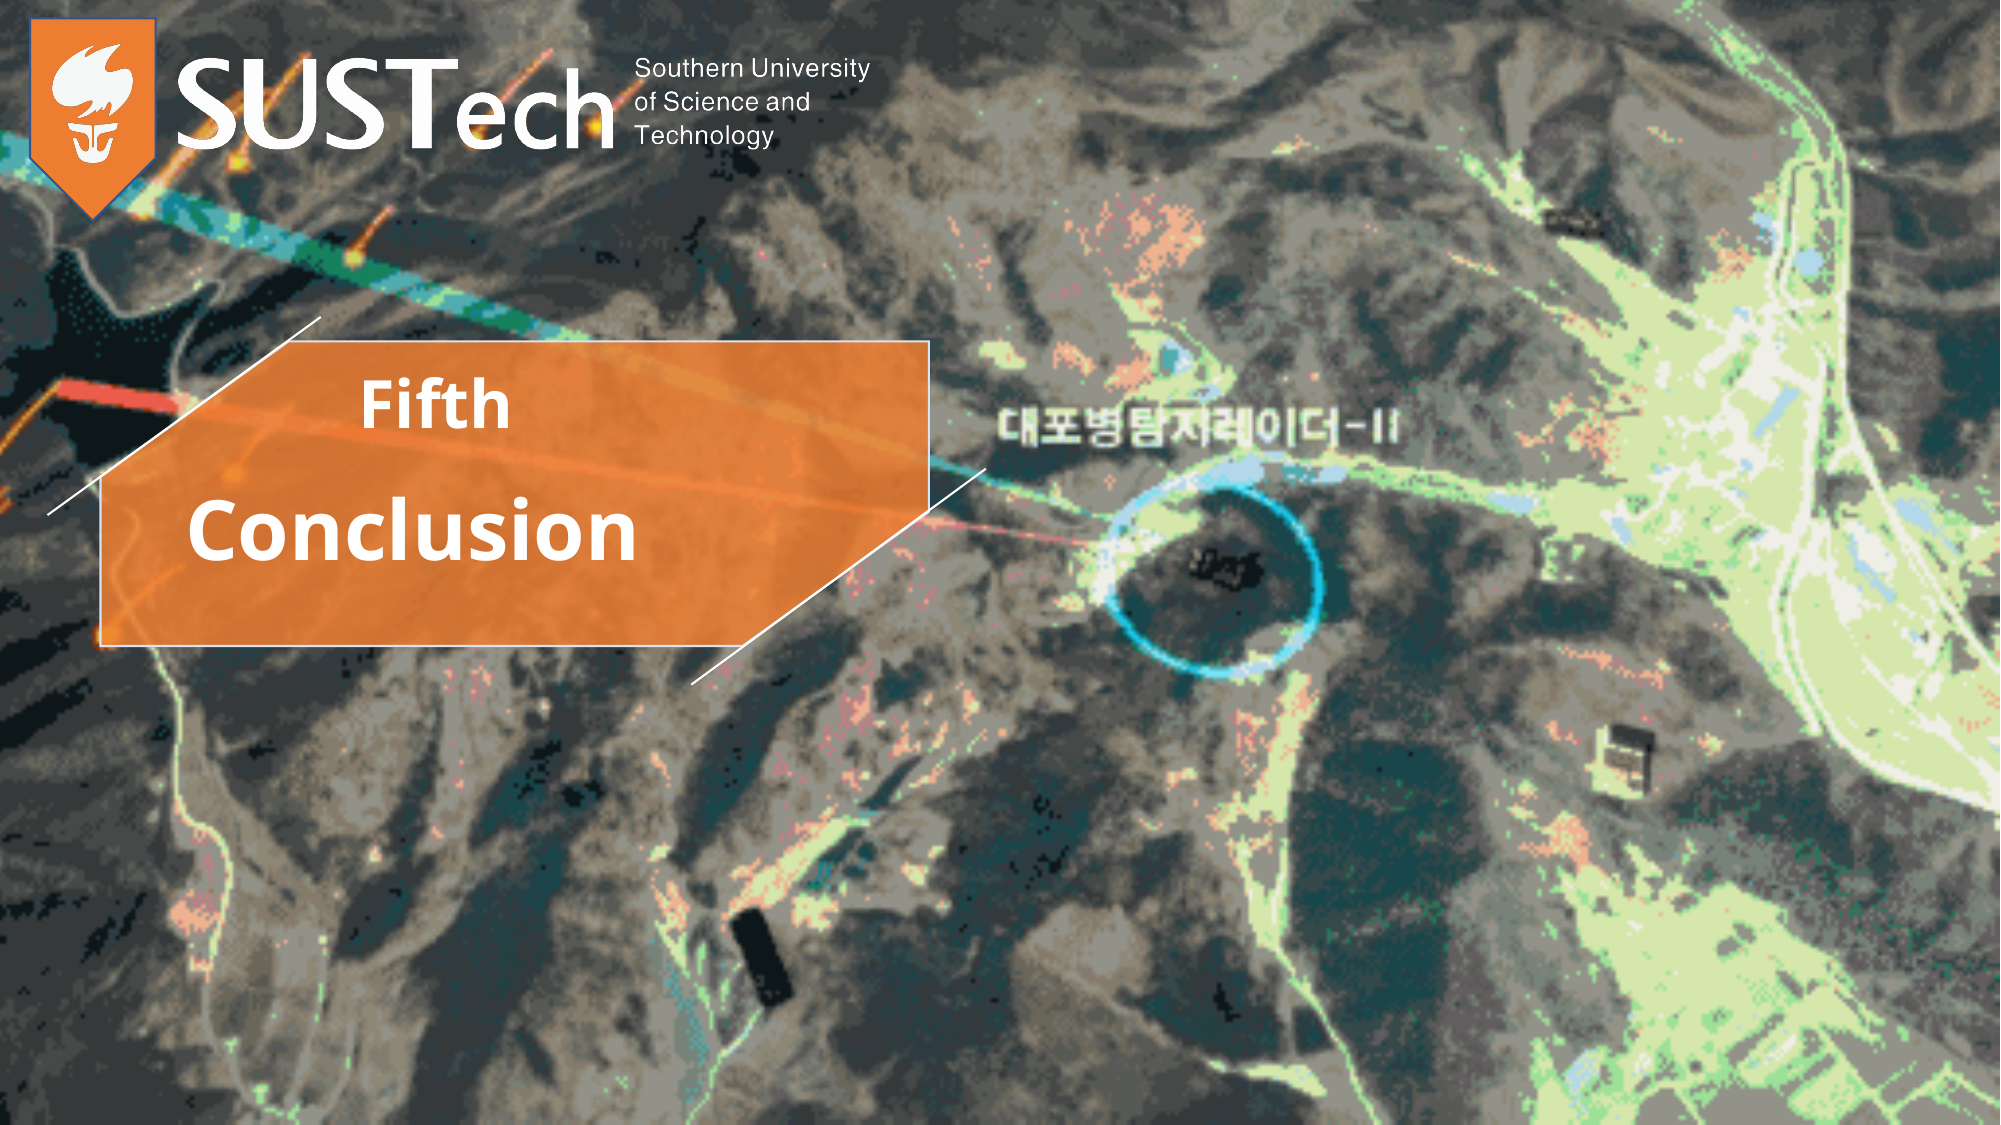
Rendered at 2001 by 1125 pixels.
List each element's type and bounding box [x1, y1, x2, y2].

picture [0, 0, 2000, 1125]
text_box [691, 468, 986, 685]
text_box [47, 316, 321, 516]
